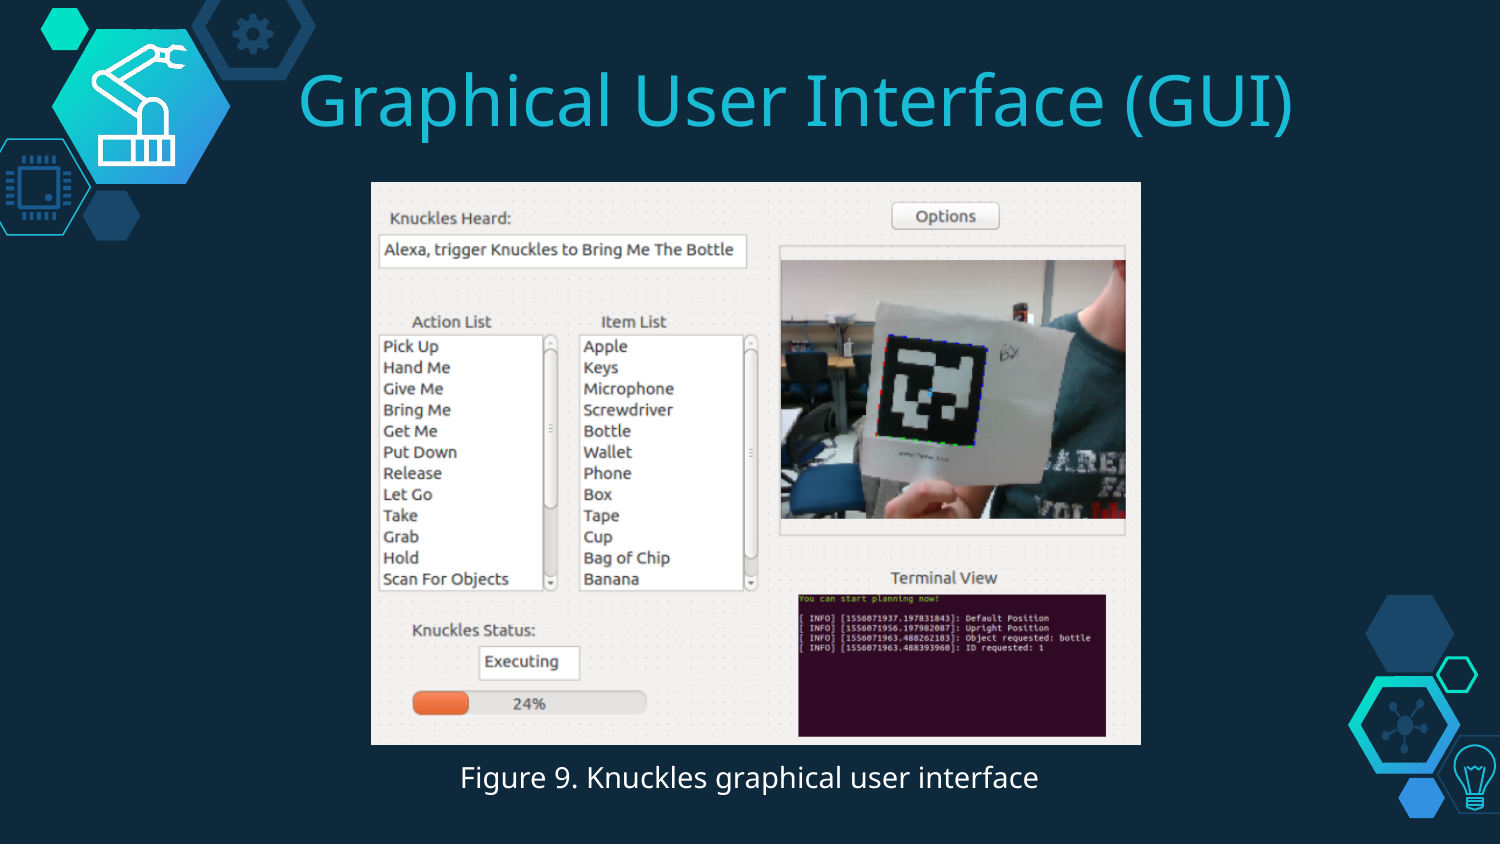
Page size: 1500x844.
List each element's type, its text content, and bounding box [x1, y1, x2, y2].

picture [371, 182, 1141, 745]
text_box Graphical User Interface (GUI) [282, 40, 1500, 117]
picture [81, 38, 198, 170]
text_box Figure 9. Knuckles graphical user interface [261, 744, 1239, 822]
picture [6, 155, 71, 220]
